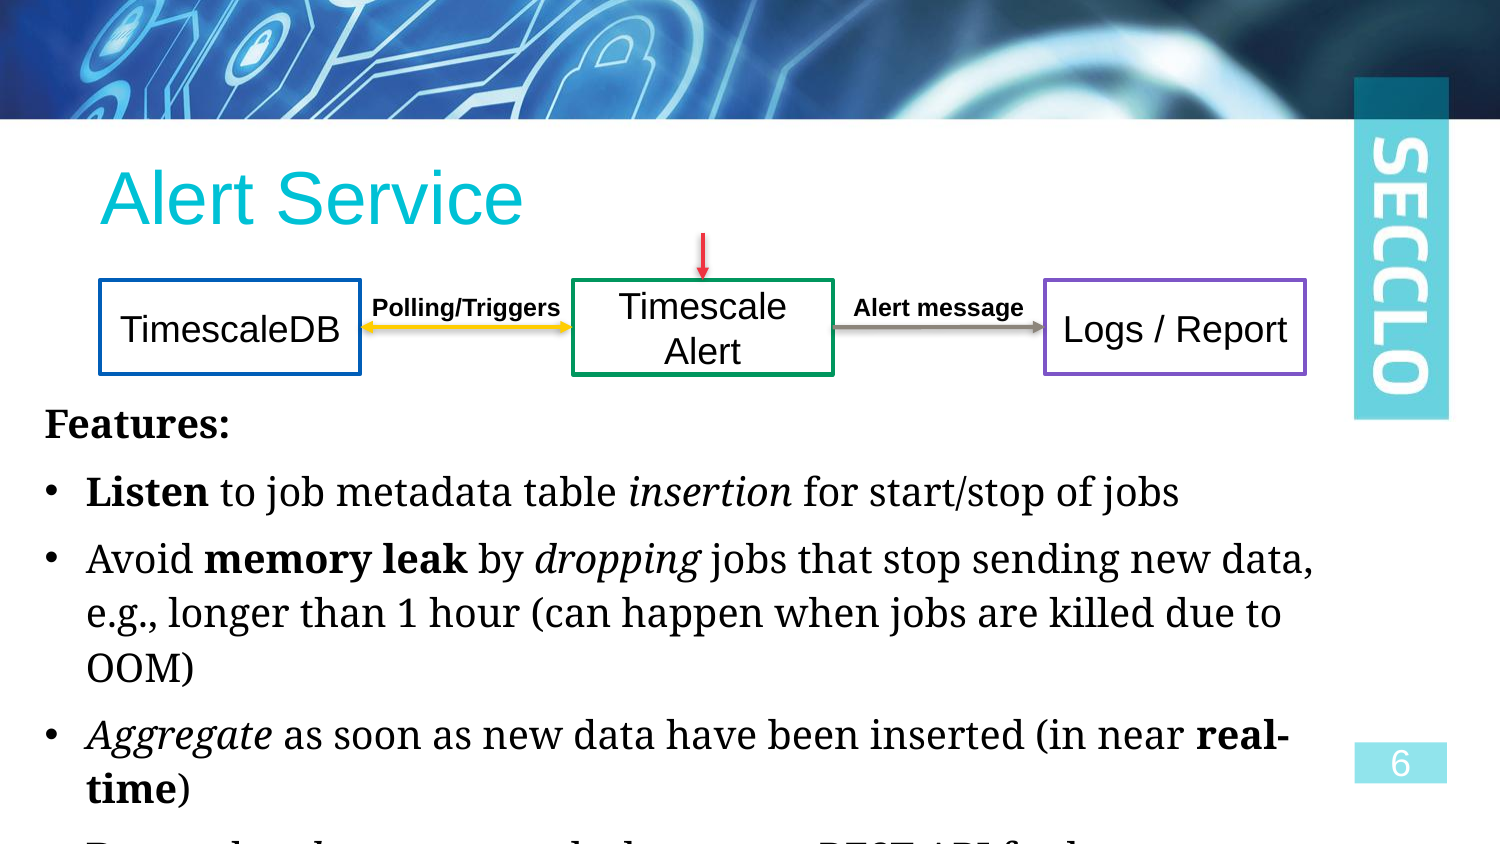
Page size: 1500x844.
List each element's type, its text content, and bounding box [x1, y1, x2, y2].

text_box Alert message [853, 291, 1025, 322]
list Features: Listen to job metadata table insertion for start/stop of jobs Avoid memory leak by dropping jobs that stop sending new data, e.g., longer than 1 hour (can happen when jobs are killed due to OOM) Aggregate as soon as new data have been inserted (in near real-time) Dump the alert state regularly, serve a REST API for later dashboard integration (e.g. https://developer.apple.com/system-status/) [29, 384, 1377, 774]
text_box Logs / Report [1045, 279, 1306, 375]
text_box Timescale Alert [572, 280, 833, 375]
title Alert Service [100, 163, 1306, 229]
text_box Polling/Triggers [371, 291, 564, 322]
text_box TimescaleDB [100, 279, 361, 375]
picture [0, 0, 1500, 422]
